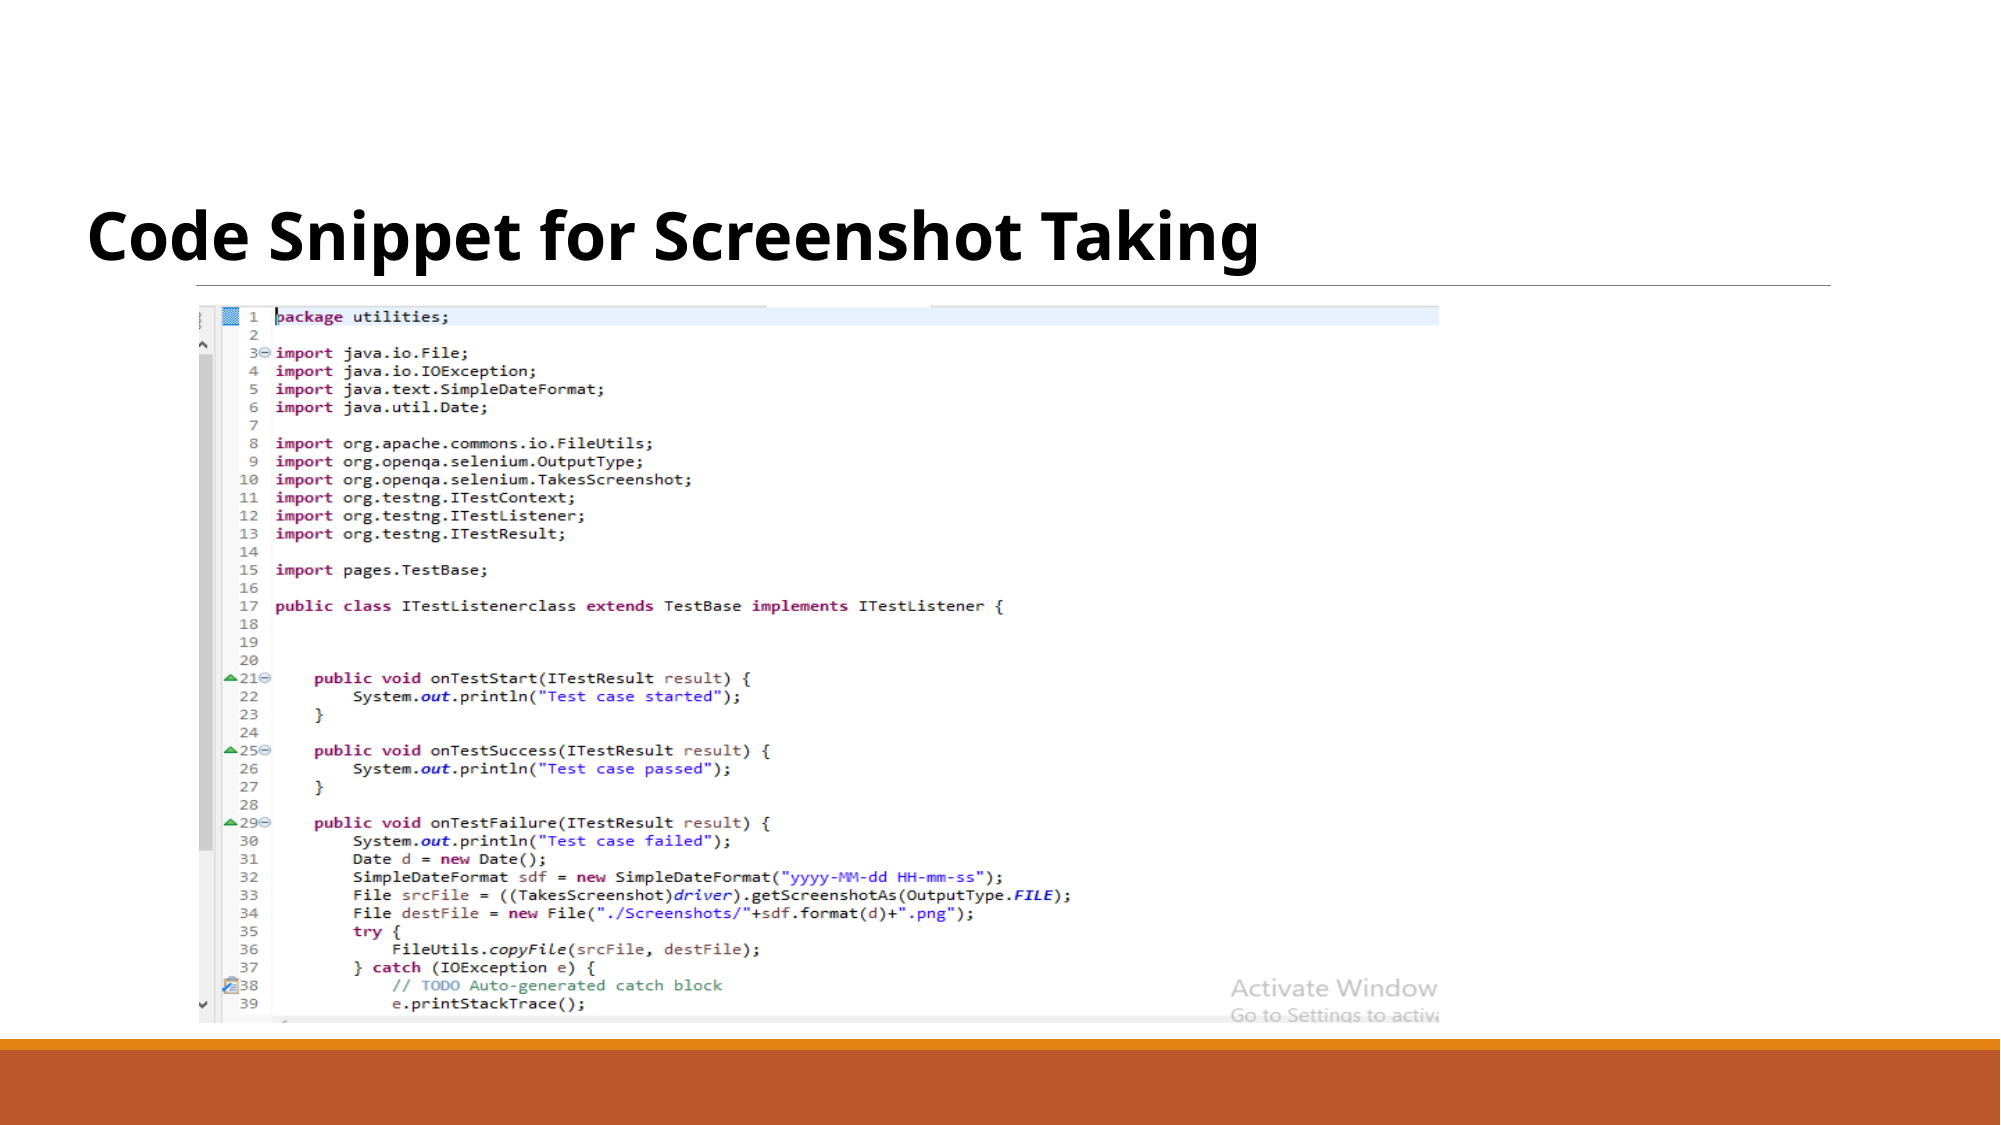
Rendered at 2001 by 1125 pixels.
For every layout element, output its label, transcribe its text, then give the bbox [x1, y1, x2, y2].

text_box Code Snippet for Screenshot Taking [71, 185, 1278, 281]
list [199, 305, 1439, 1023]
